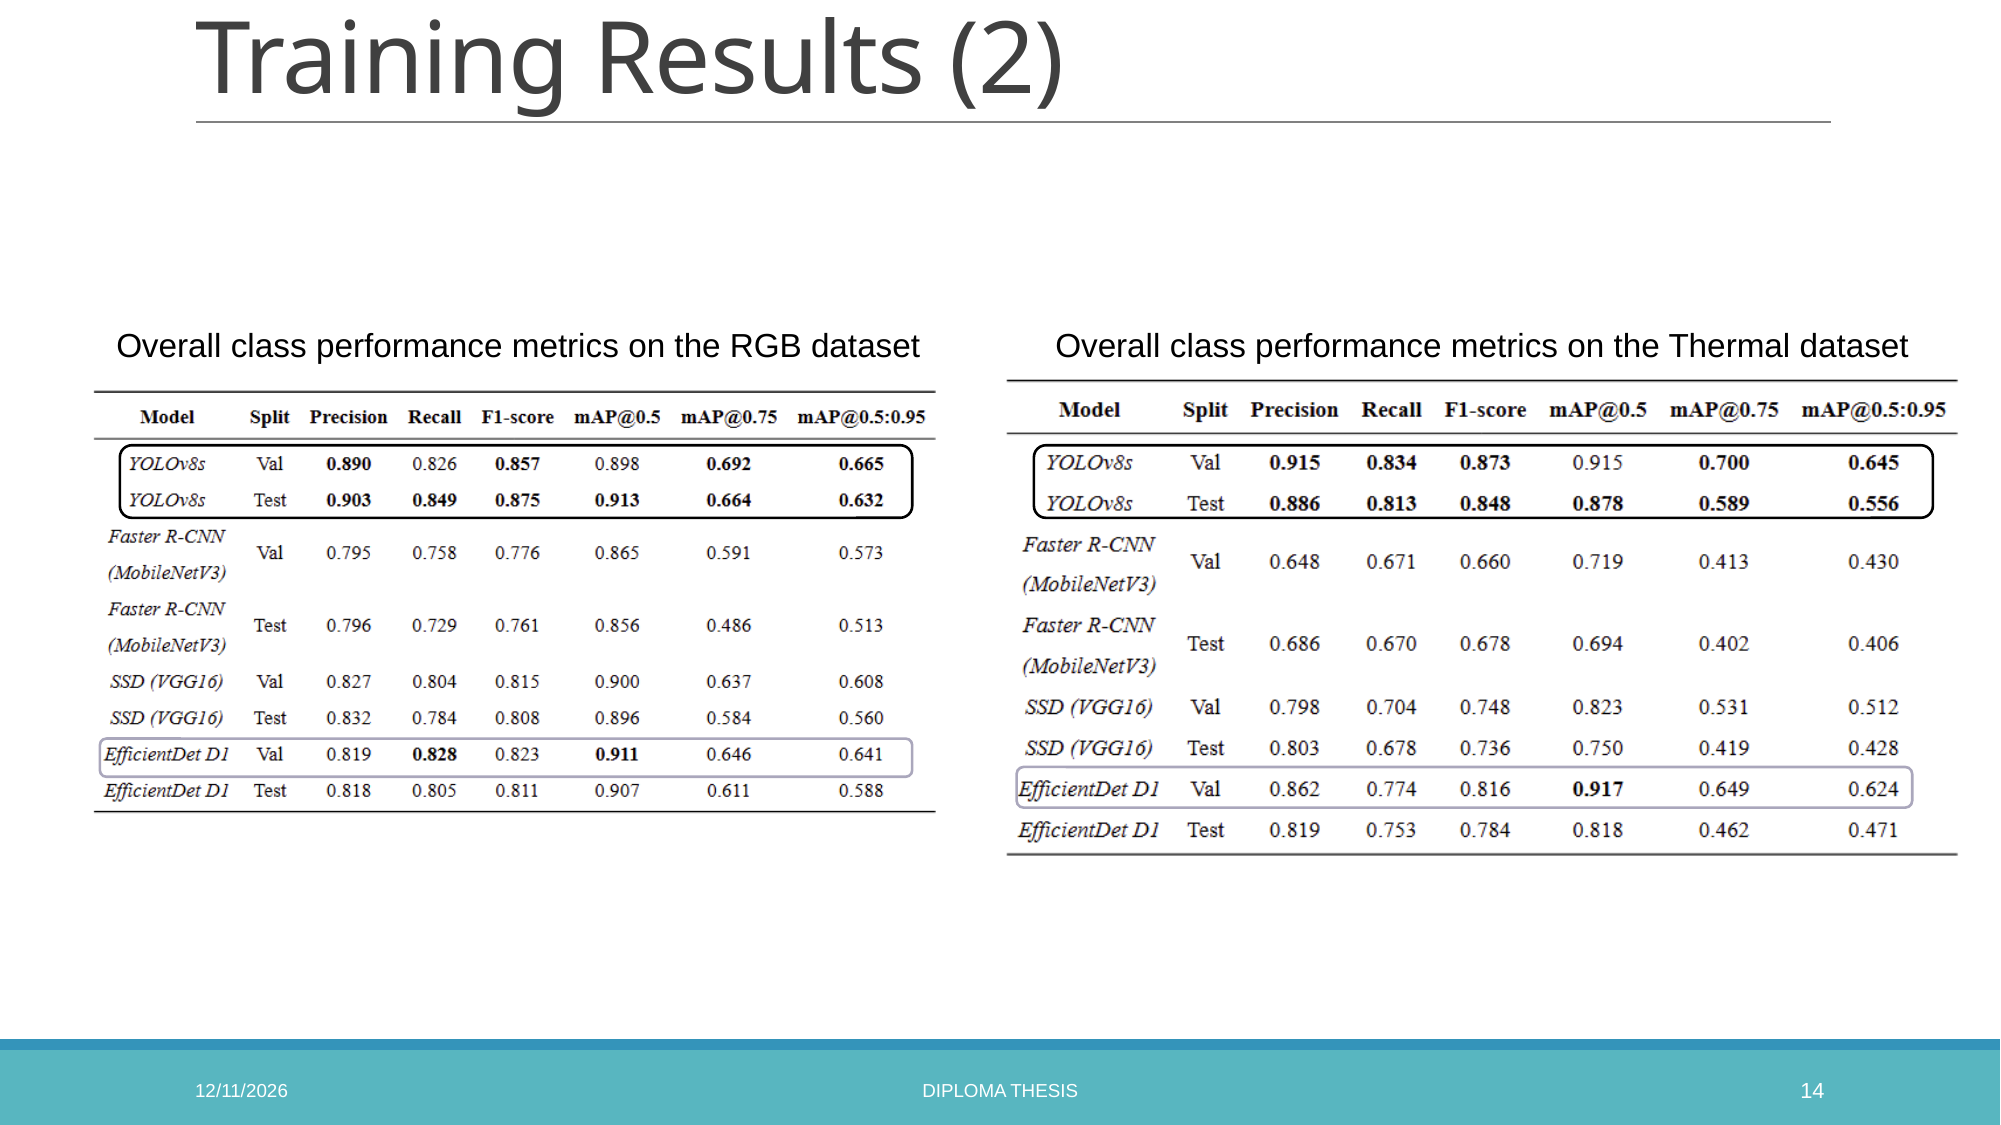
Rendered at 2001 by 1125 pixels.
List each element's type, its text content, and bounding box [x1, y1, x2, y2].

title Training Results (2) [180, 0, 1830, 122]
text_box Overall class performance metrics on the RGB dataset [99, 316, 938, 372]
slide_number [180, 1059, 586, 1120]
text_box Overall class performance metrics on the Thermal dataset [1016, 316, 1949, 368]
picture [999, 371, 1967, 866]
footer Diploma Thesis [604, 1059, 1396, 1120]
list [87, 380, 951, 819]
slide_number 14 [1624, 1059, 1840, 1120]
